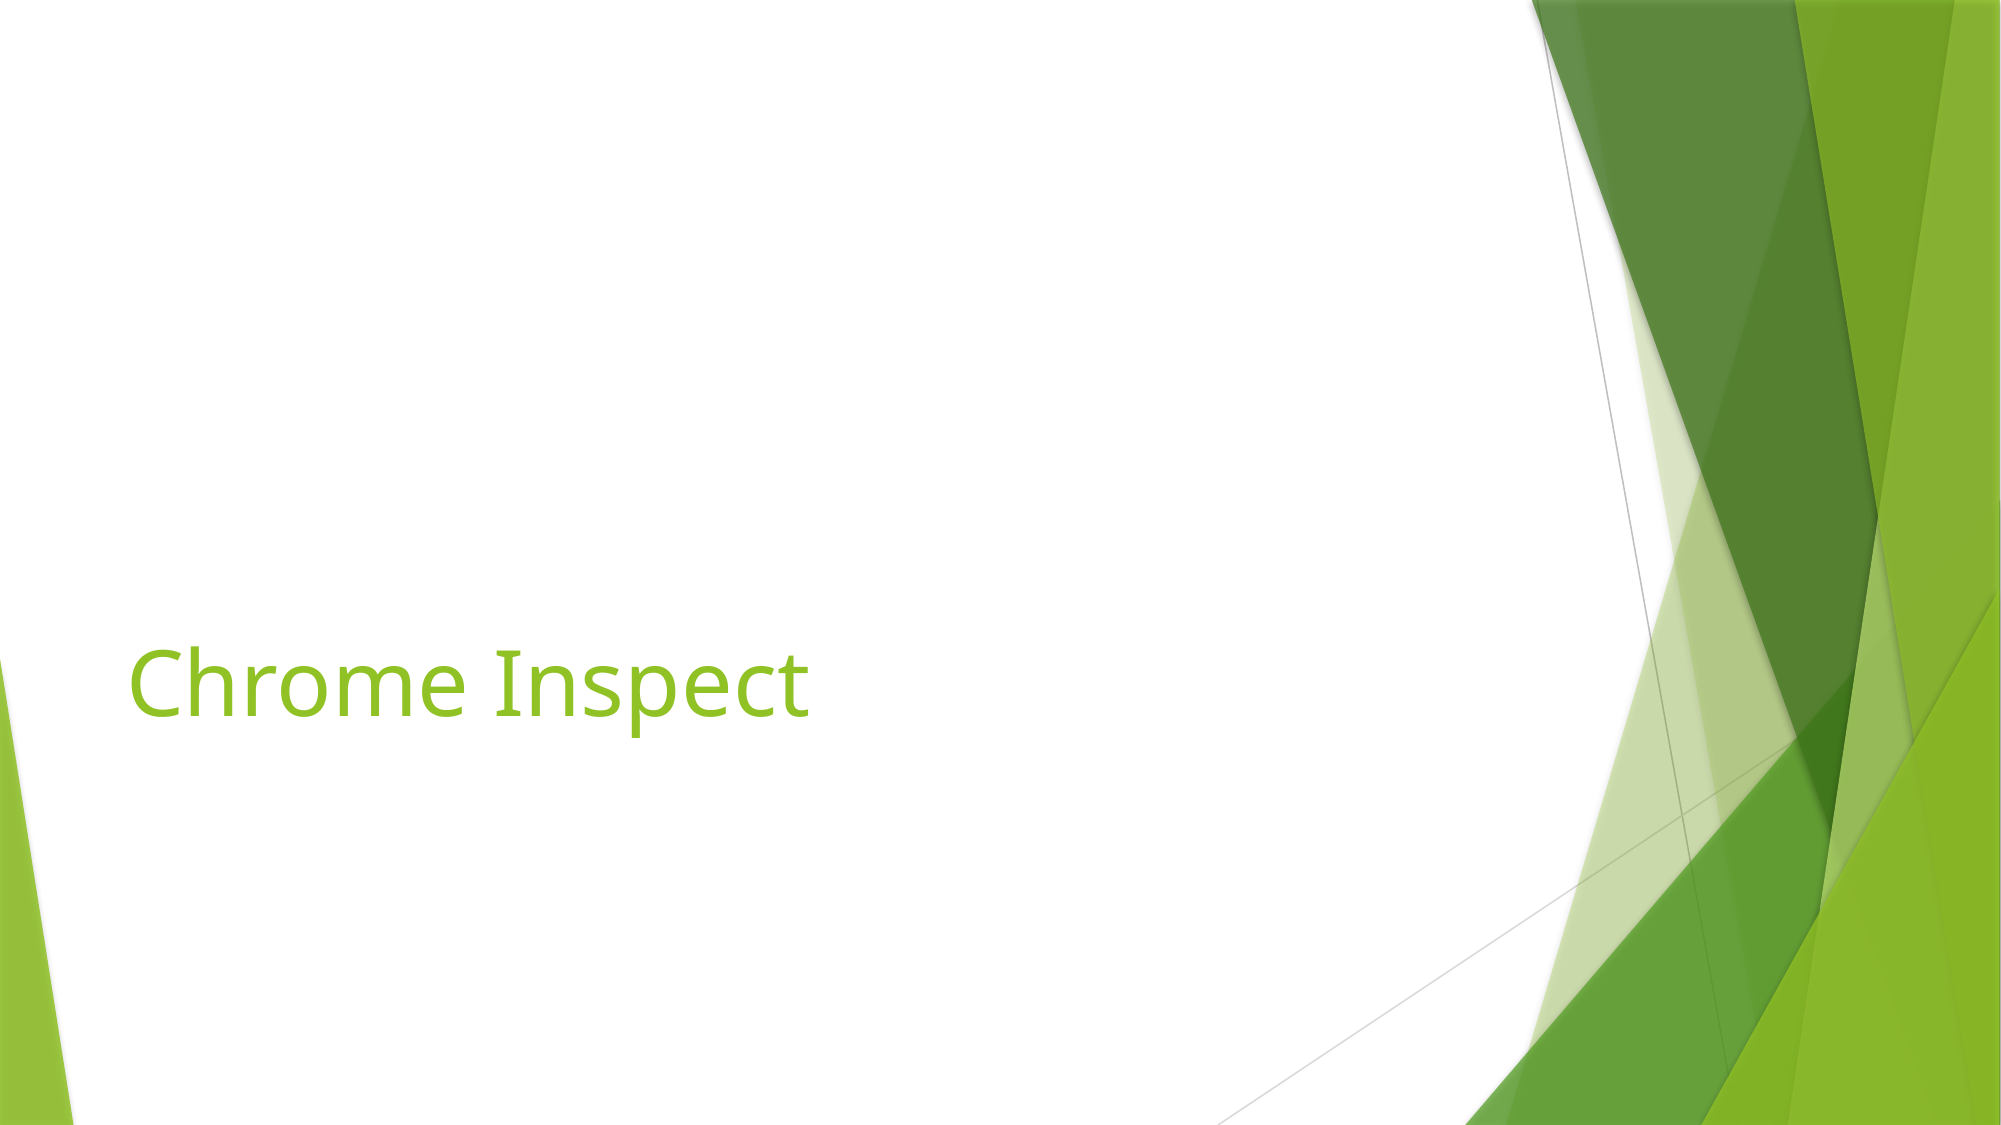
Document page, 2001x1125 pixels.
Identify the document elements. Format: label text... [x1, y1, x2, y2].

title Chrome Inspect [111, 316, 1522, 743]
